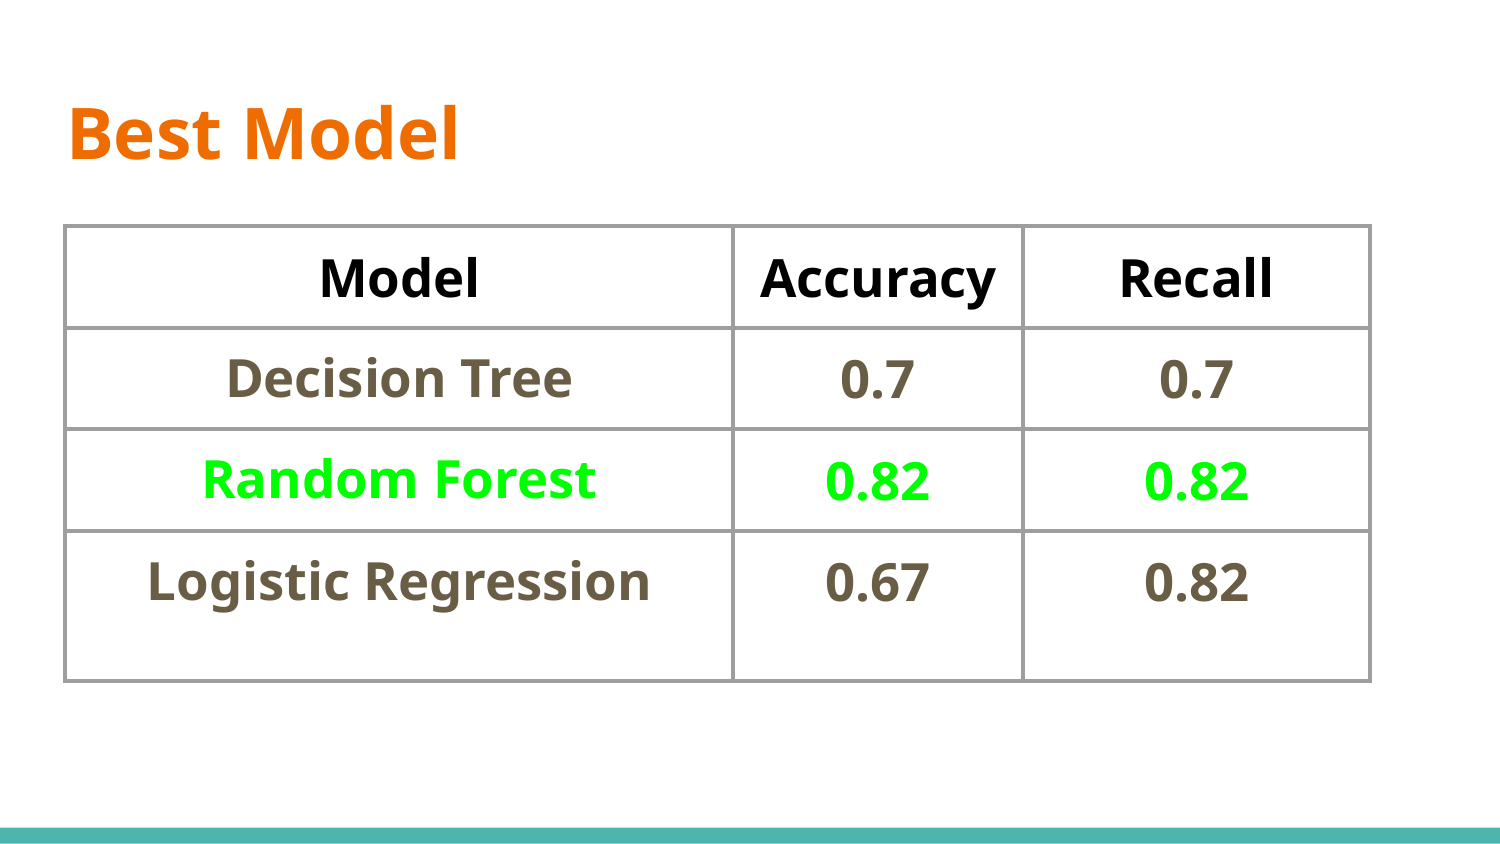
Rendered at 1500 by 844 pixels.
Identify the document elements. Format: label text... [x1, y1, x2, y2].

table_cell 0.82 [735, 431, 1021, 529]
table_cell Random Forest [67, 431, 731, 529]
table_header Model [67, 228, 731, 326]
table_header Accuracy [735, 228, 1021, 326]
table_header Recall [1025, 228, 1368, 326]
table_cell 0.67 [735, 533, 1021, 679]
table_cell 0.82 [1025, 533, 1368, 679]
table_cell Decision Tree [67, 330, 731, 427]
table_cell Logistic Regression [67, 533, 731, 679]
table_cell 0.7 [1025, 330, 1368, 427]
title Best Model [51, 72, 1449, 189]
table_cell 0.82 [1025, 431, 1368, 529]
table_cell 0.7 [735, 330, 1021, 427]
